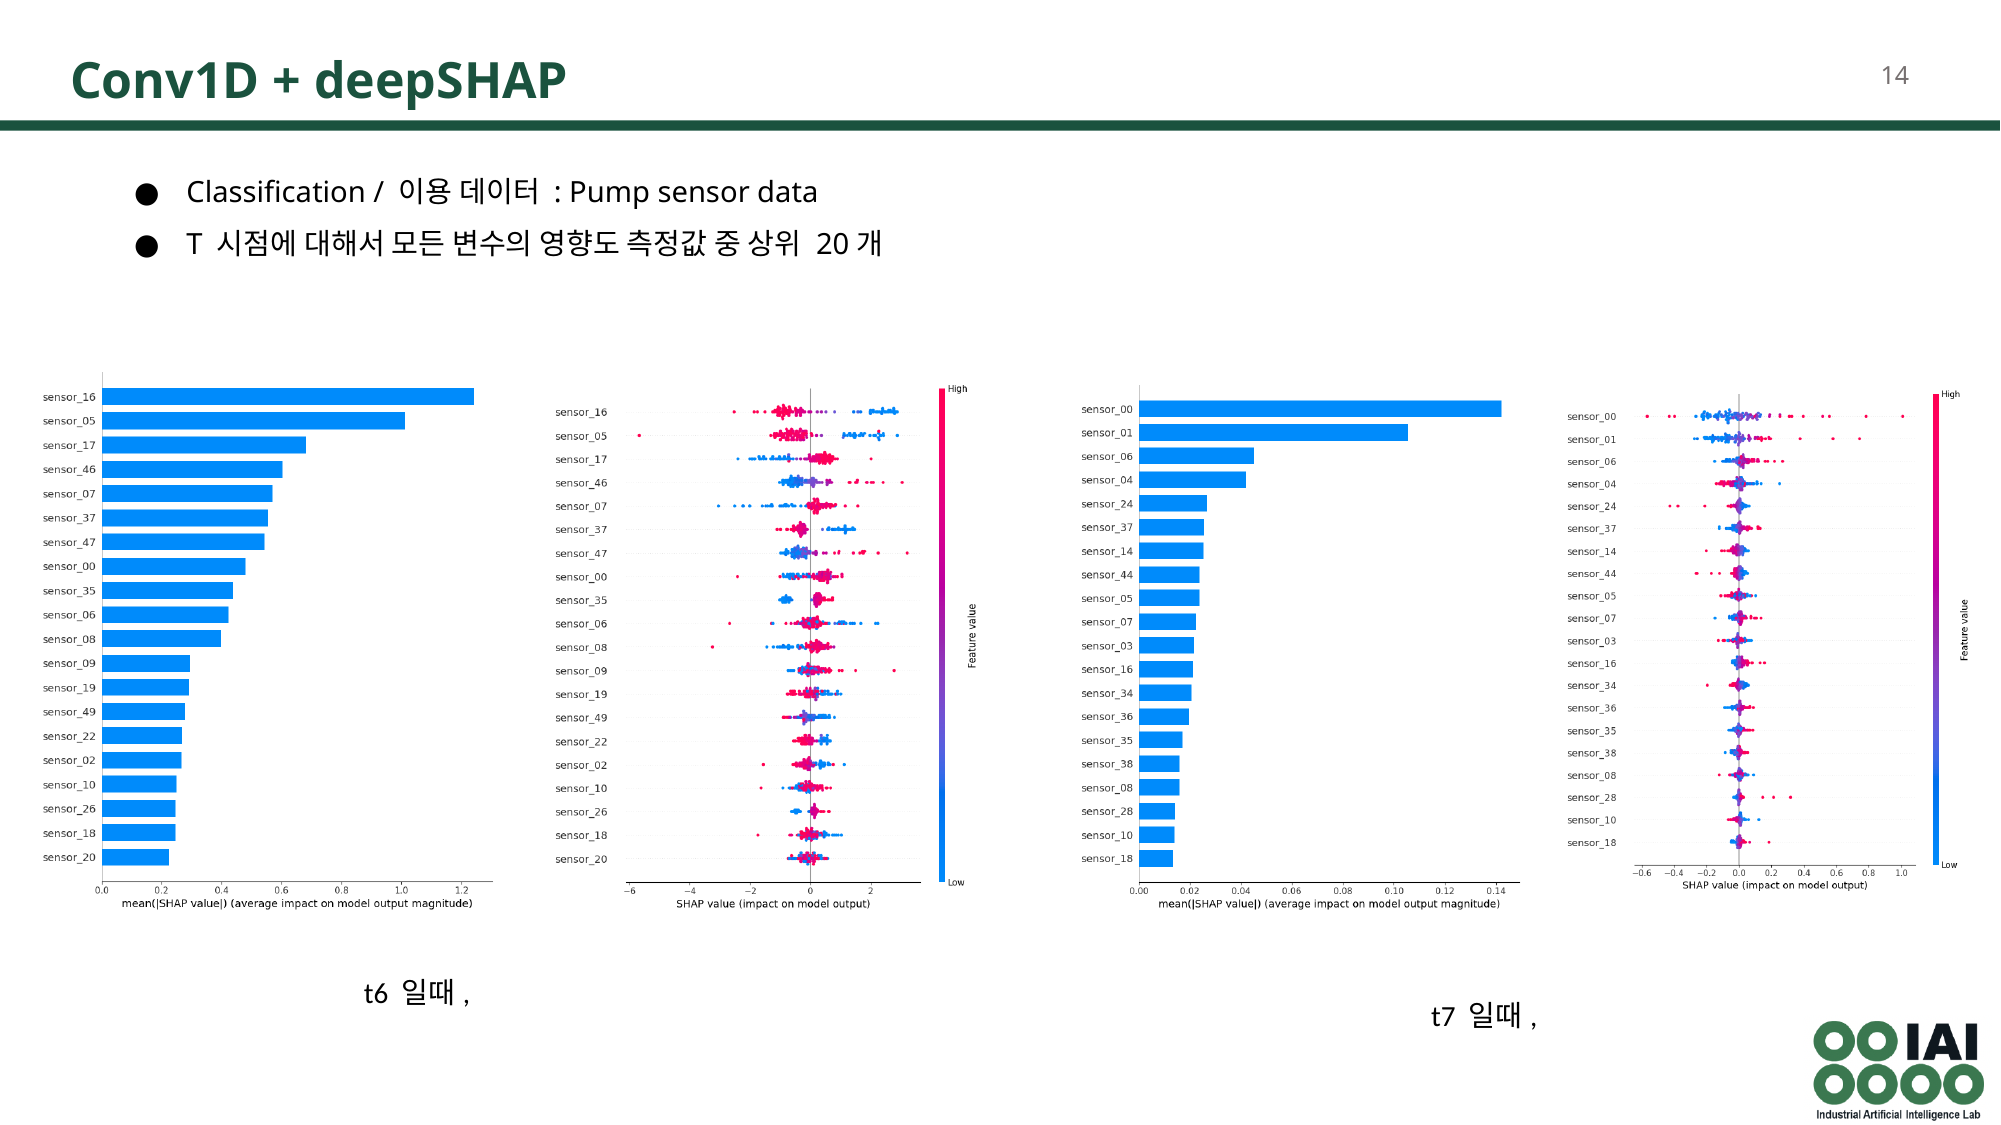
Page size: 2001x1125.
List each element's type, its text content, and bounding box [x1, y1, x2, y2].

picture [1803, 1015, 1992, 1125]
picture [549, 379, 983, 915]
title Conv1D + deepSHAP [68, 46, 1033, 237]
picture [1074, 379, 1525, 915]
text_box t6 일때, [348, 959, 537, 1055]
picture [1561, 385, 1975, 896]
picture [36, 366, 498, 915]
text_box t7 일때, [1416, 982, 1605, 1078]
text_box Classification / 이용 데이터 : Pump sensor data T 시점에 대해서 모든 변수의 영향도 측정값 중 상위 20개 [96, 158, 1881, 1057]
